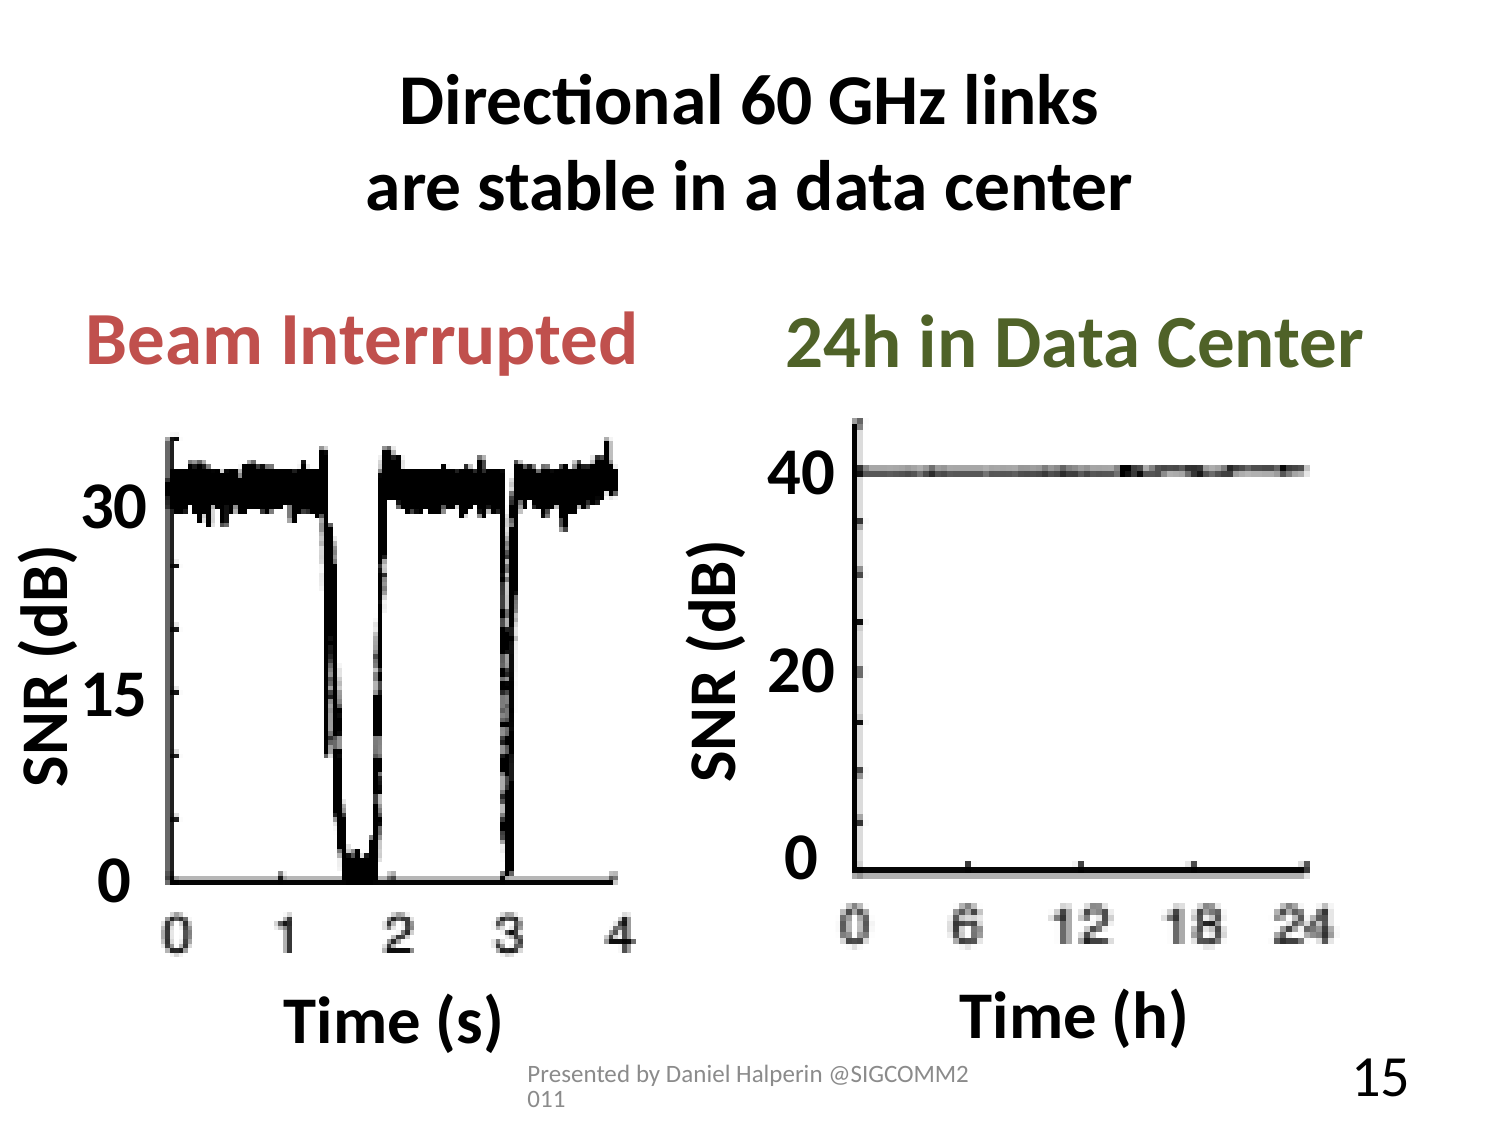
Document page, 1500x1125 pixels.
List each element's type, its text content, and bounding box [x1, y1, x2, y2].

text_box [0, 282, 686, 1066]
footer Presented by Daniel Halperin @SIGCOMM2011 [512, 1069, 988, 1103]
title Directional 60 GHz links are stable in a data center [75, 45, 1425, 233]
slide_number 15 [1074, 1068, 1425, 1103]
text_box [689, 284, 1425, 1061]
